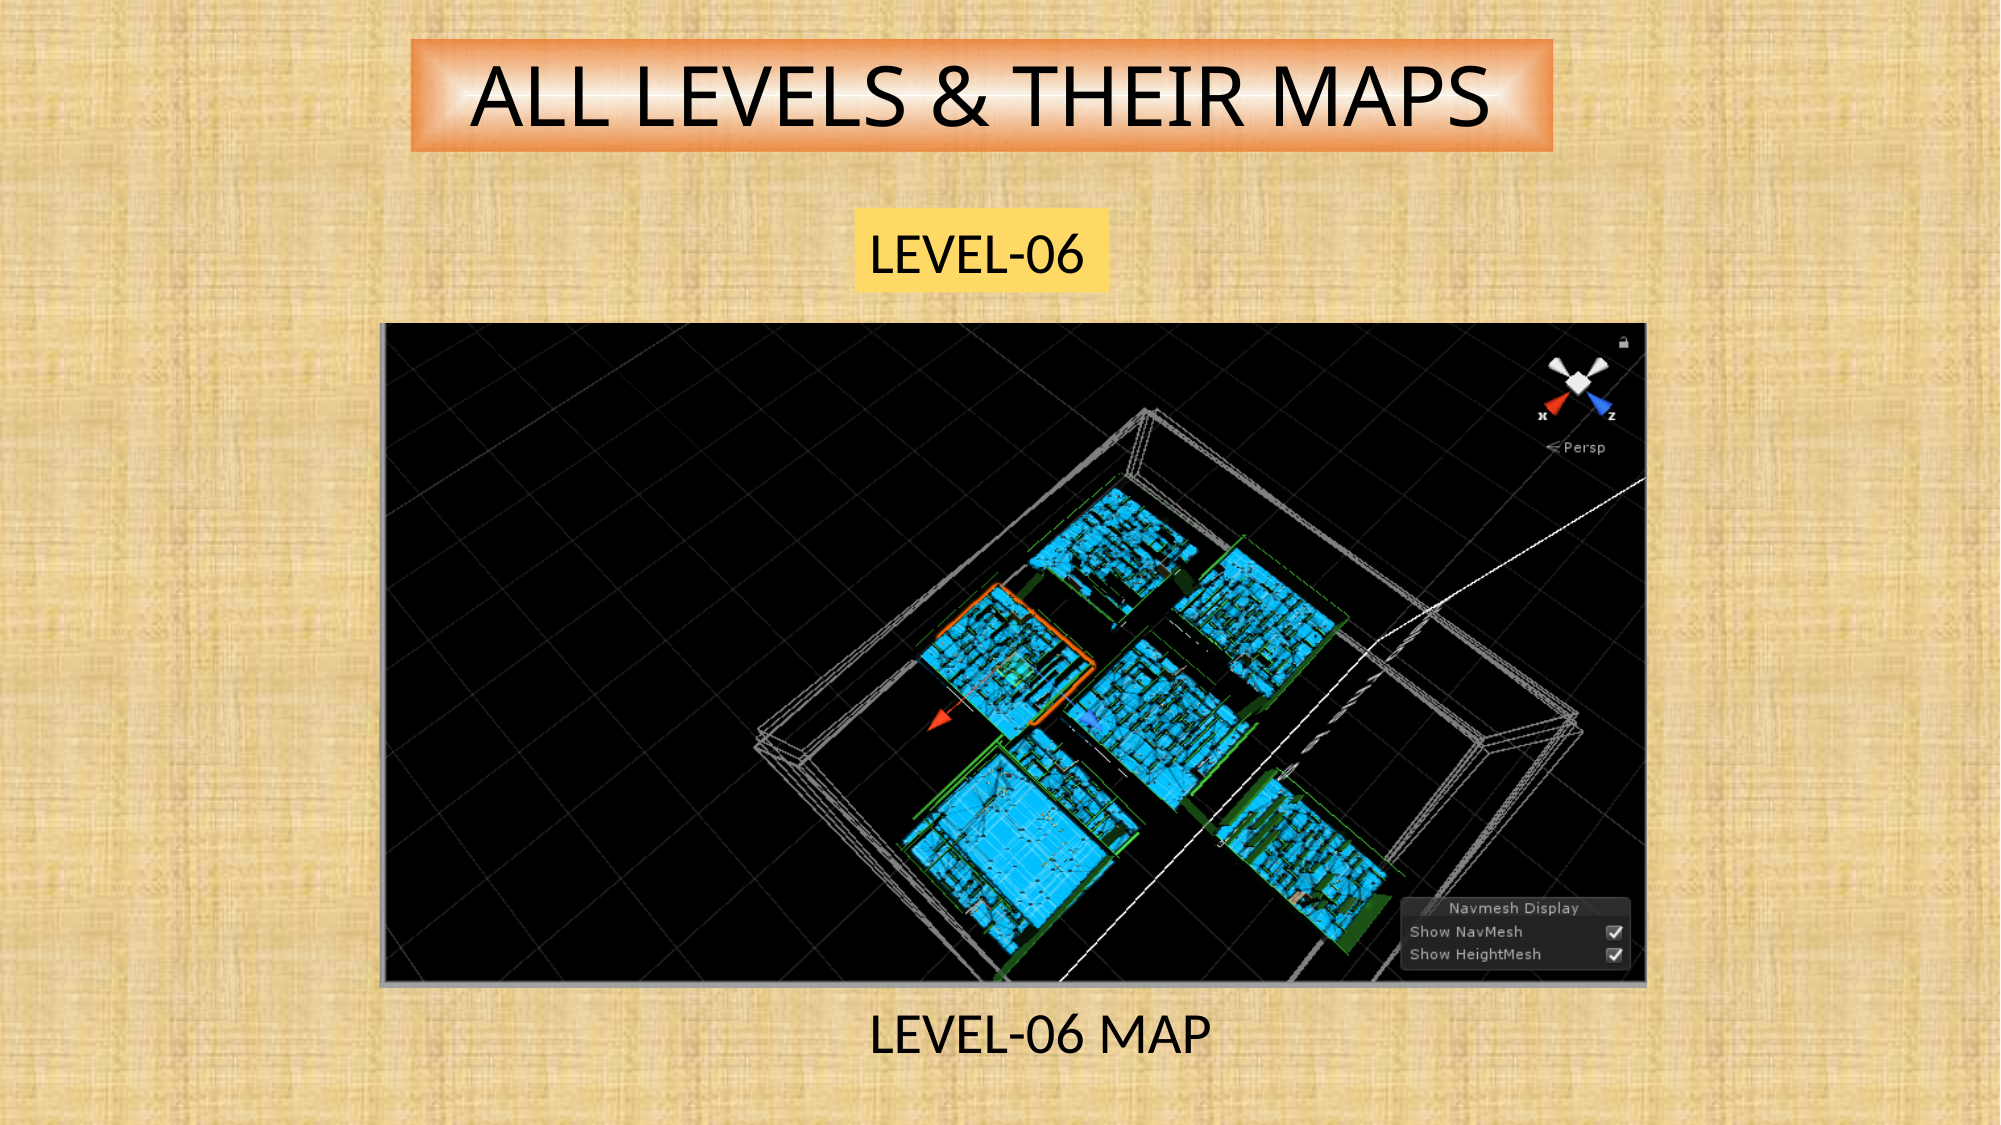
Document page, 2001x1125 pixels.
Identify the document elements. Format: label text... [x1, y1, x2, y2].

text_box LEVEL-06 MAP [854, 988, 1296, 1073]
text_box LEVEL-06 [854, 207, 1110, 293]
picture [0, 0, 2001, 1125]
title ALL LEVELS & THEIR MAPS [410, 39, 1554, 152]
